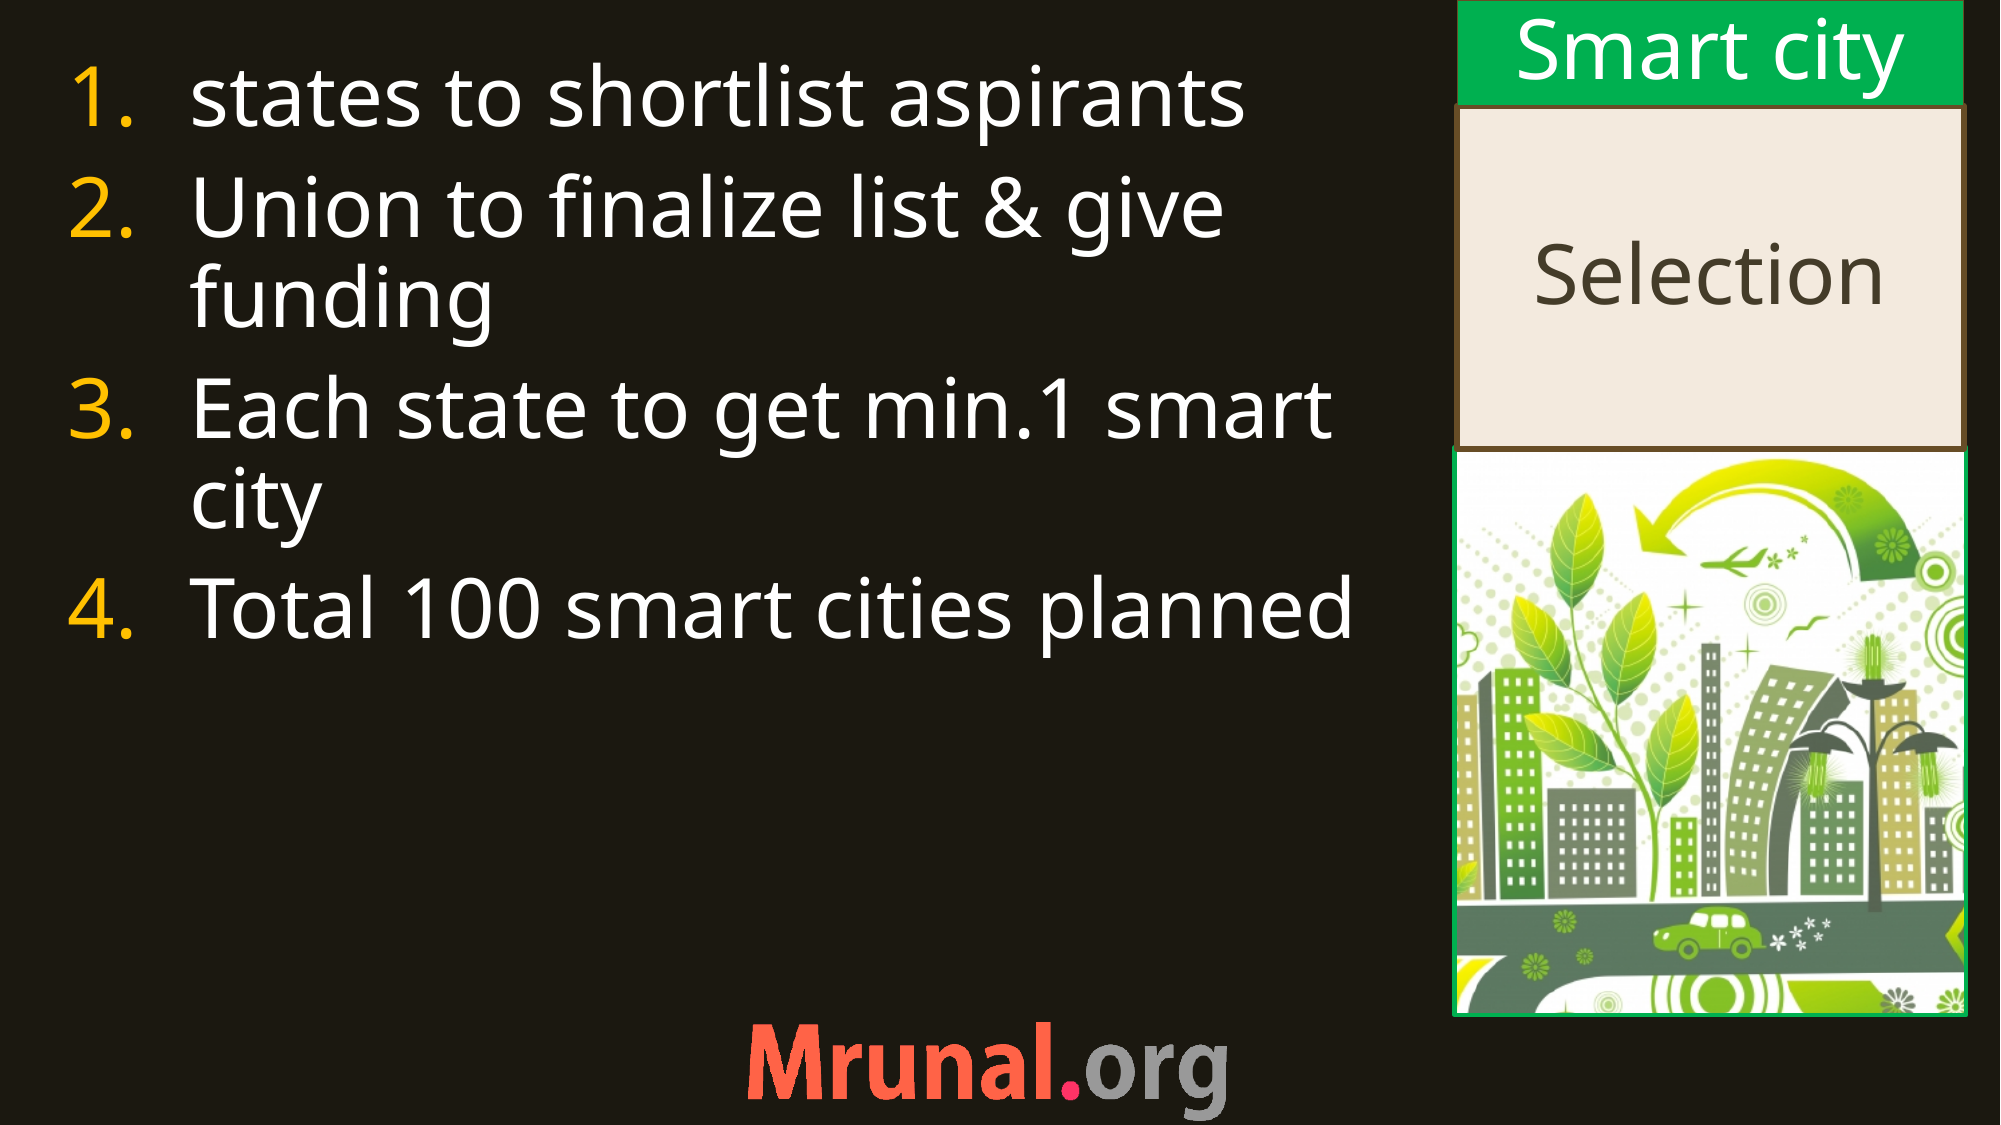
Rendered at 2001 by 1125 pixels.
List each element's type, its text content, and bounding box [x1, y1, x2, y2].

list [1456, 449, 1964, 1013]
picture [741, 1014, 1230, 1125]
list Smart city [1457, 0, 1964, 106]
list states to shortlist aspirants Union to finalize list & give funding Each state to get min.1 smart city Total 100 smart cities planned [52, 47, 1447, 1014]
title Selection [1454, 103, 1967, 450]
